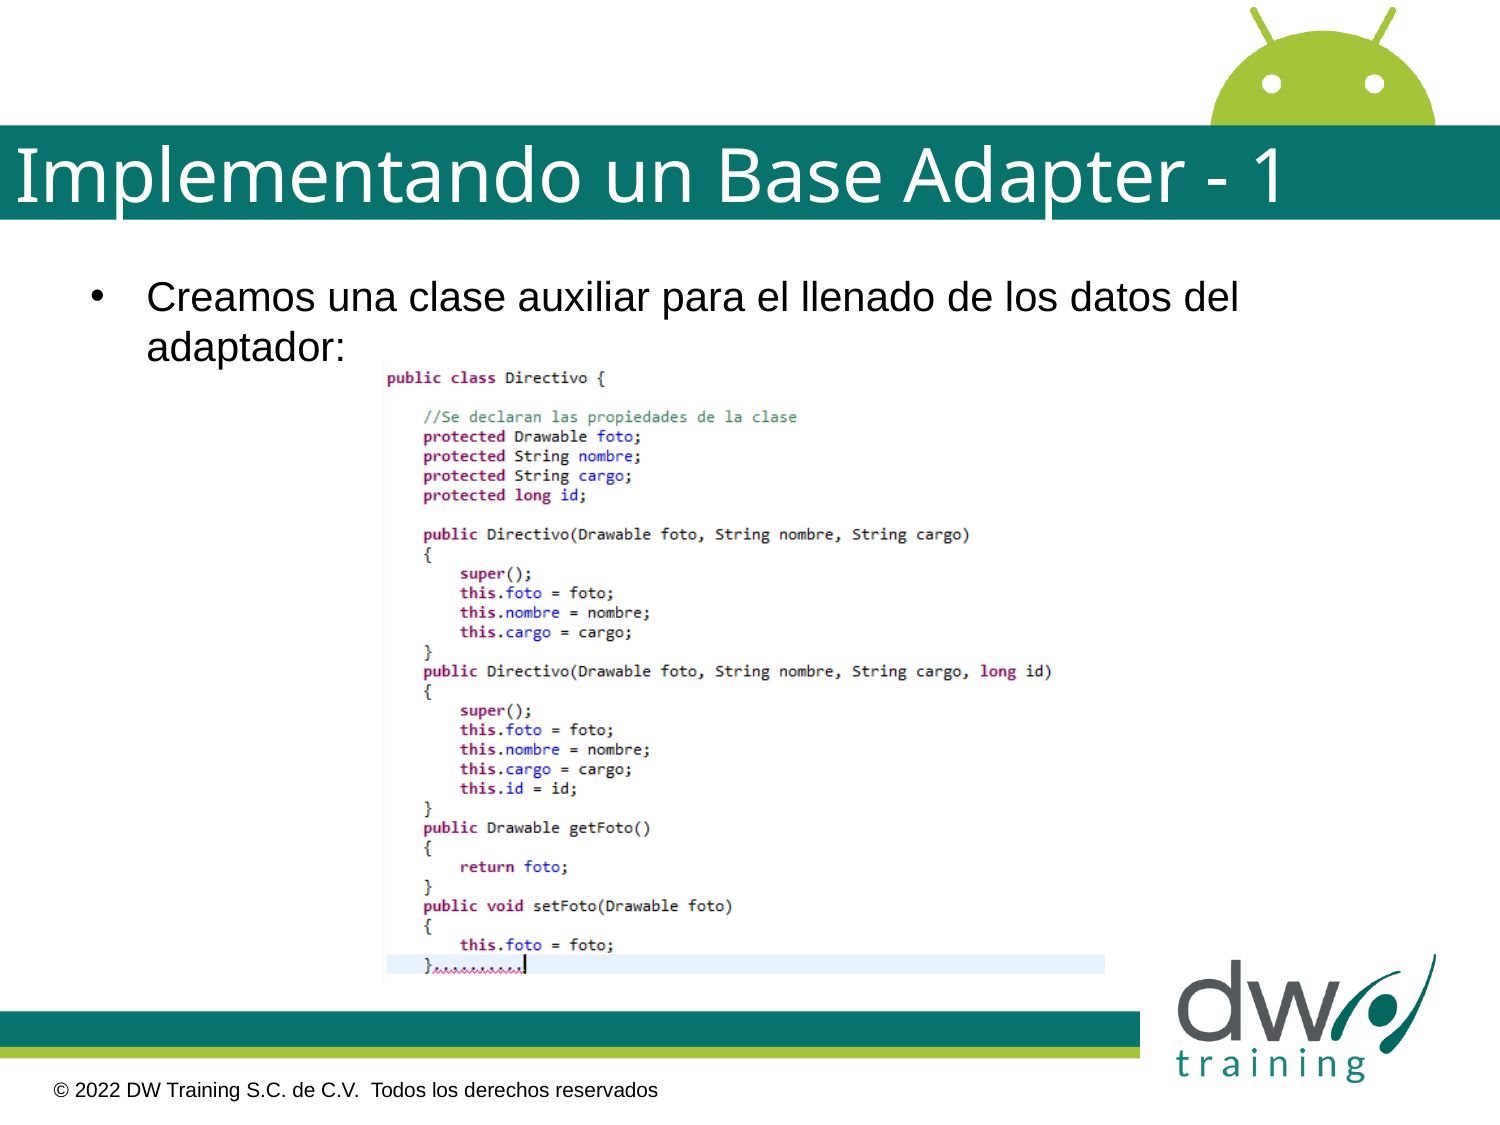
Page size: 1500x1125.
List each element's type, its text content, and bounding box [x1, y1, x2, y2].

list Creamos una clase auxiliar para el llenado de los datos del adaptador: [75, 262, 1425, 1005]
picture [383, 361, 1105, 983]
picture [1175, 954, 1436, 1083]
picture [1210, 7, 1436, 125]
title Implementando un Base Adapter - 1 [0, 125, 1406, 220]
